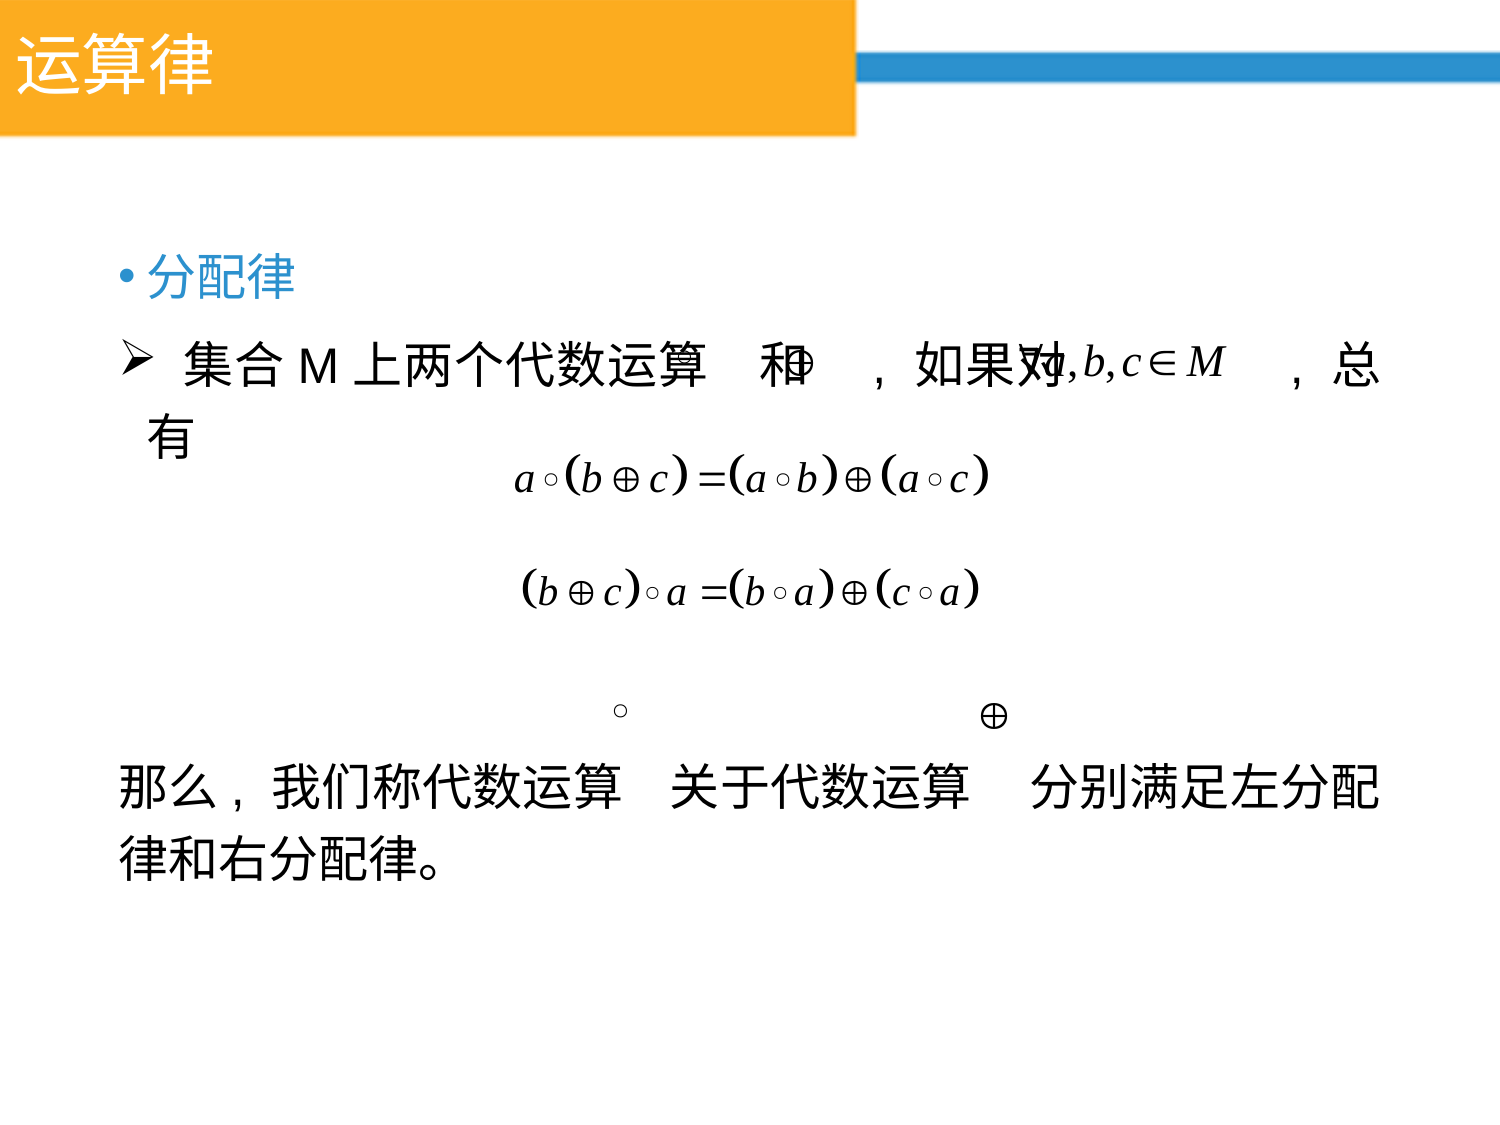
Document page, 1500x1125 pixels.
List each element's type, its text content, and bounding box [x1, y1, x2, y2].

list 分配律 集合M上两个代数运算 和 , 如果对 , 总有 那么, 我们称代数运算 关于代数运算 分别满足左分配律和右分配律。 [102, 225, 1398, 993]
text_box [1006, 334, 1241, 396]
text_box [970, 688, 1020, 741]
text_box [605, 697, 636, 732]
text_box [516, 560, 985, 630]
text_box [670, 344, 701, 379]
picture [0, 0, 1500, 1125]
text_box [507, 445, 994, 518]
title 运算律 [0, 0, 854, 136]
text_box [776, 334, 826, 388]
